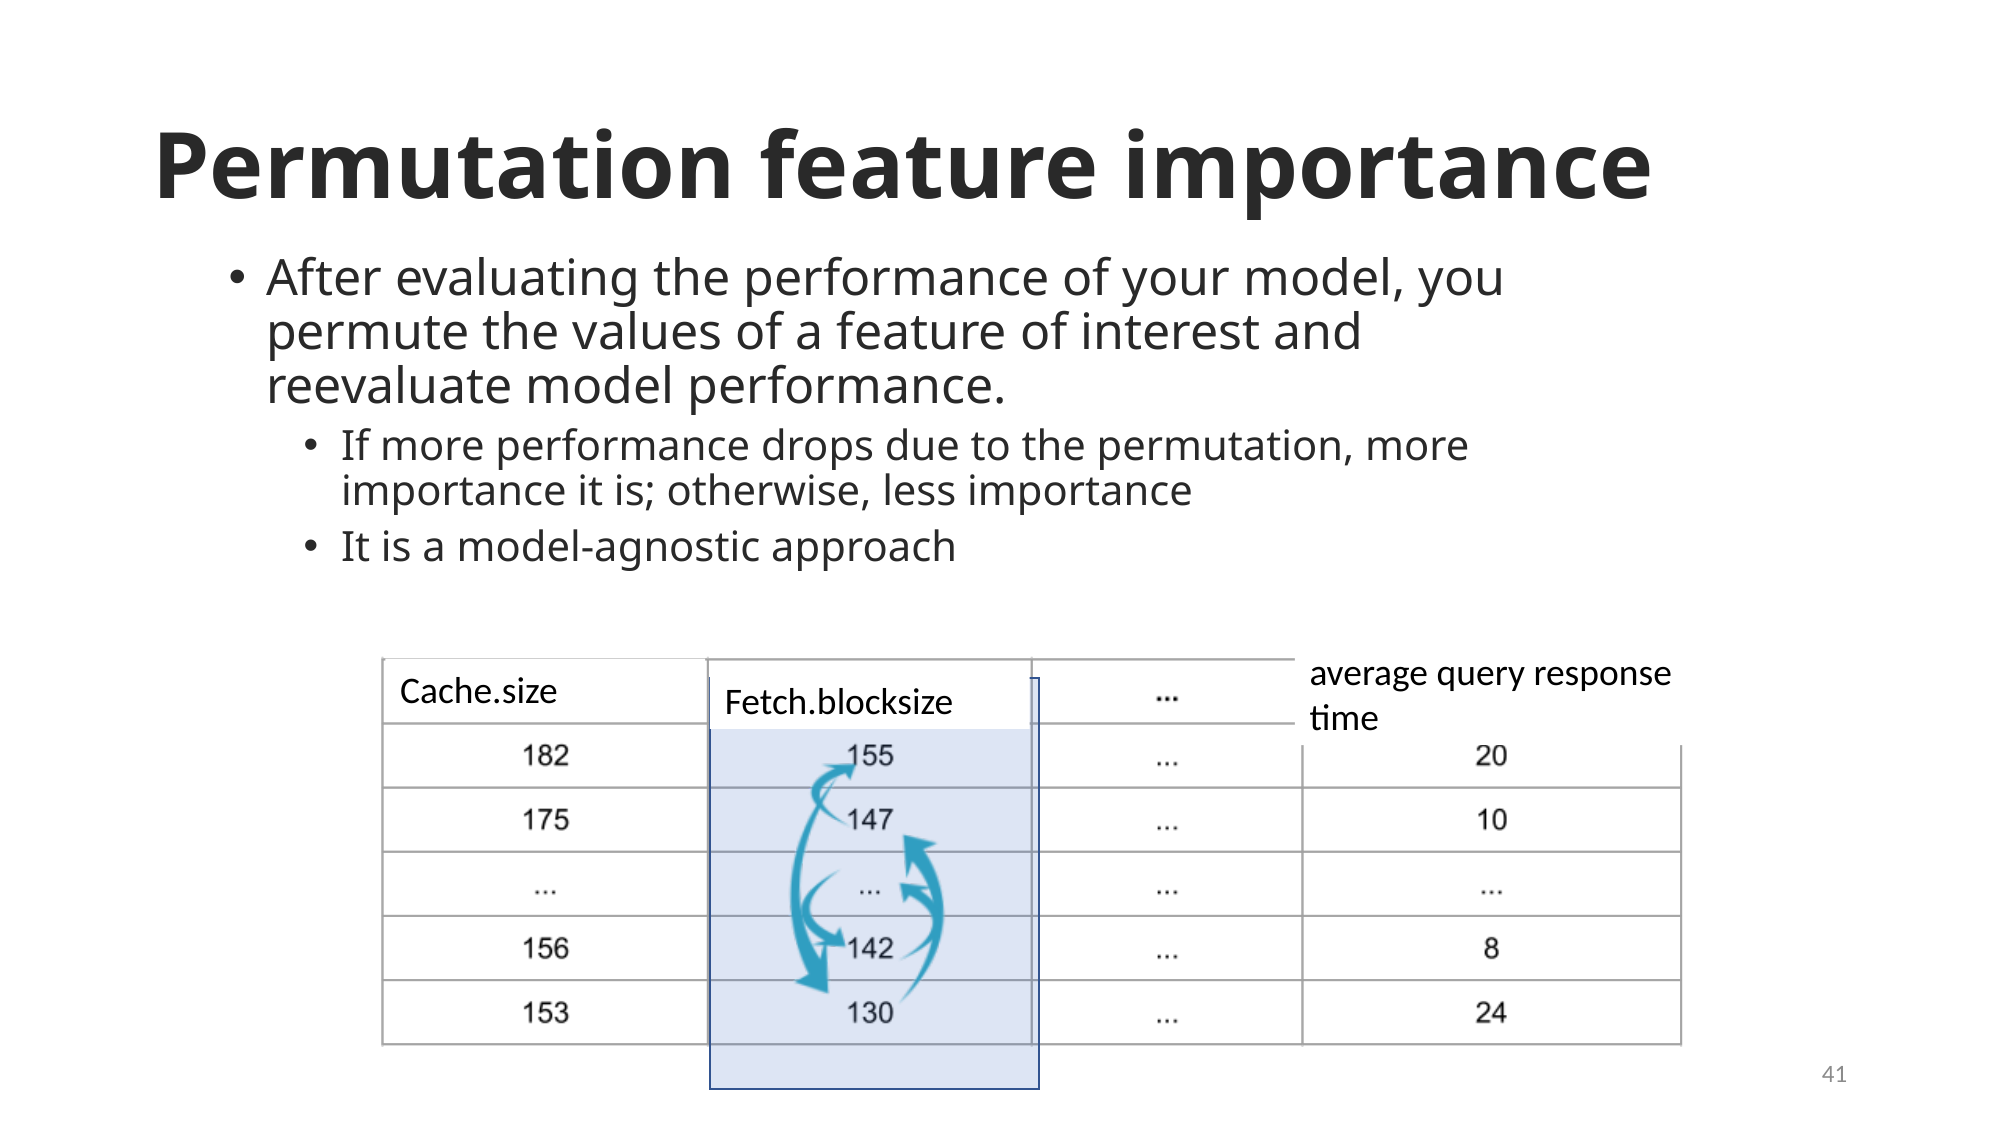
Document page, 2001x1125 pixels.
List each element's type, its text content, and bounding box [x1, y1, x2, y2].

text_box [310, 626, 1745, 1089]
title Permutation feature importance [137, 59, 1863, 278]
list After evaluating the performance of your model, you permute the values of a feature of interest and reevaluate model performance. If more performance drops due to the permutation, more importance it is; otherwise, less importance It is a model-agnostic approach [213, 244, 1638, 920]
slide_number 41 [1412, 1042, 1863, 1103]
